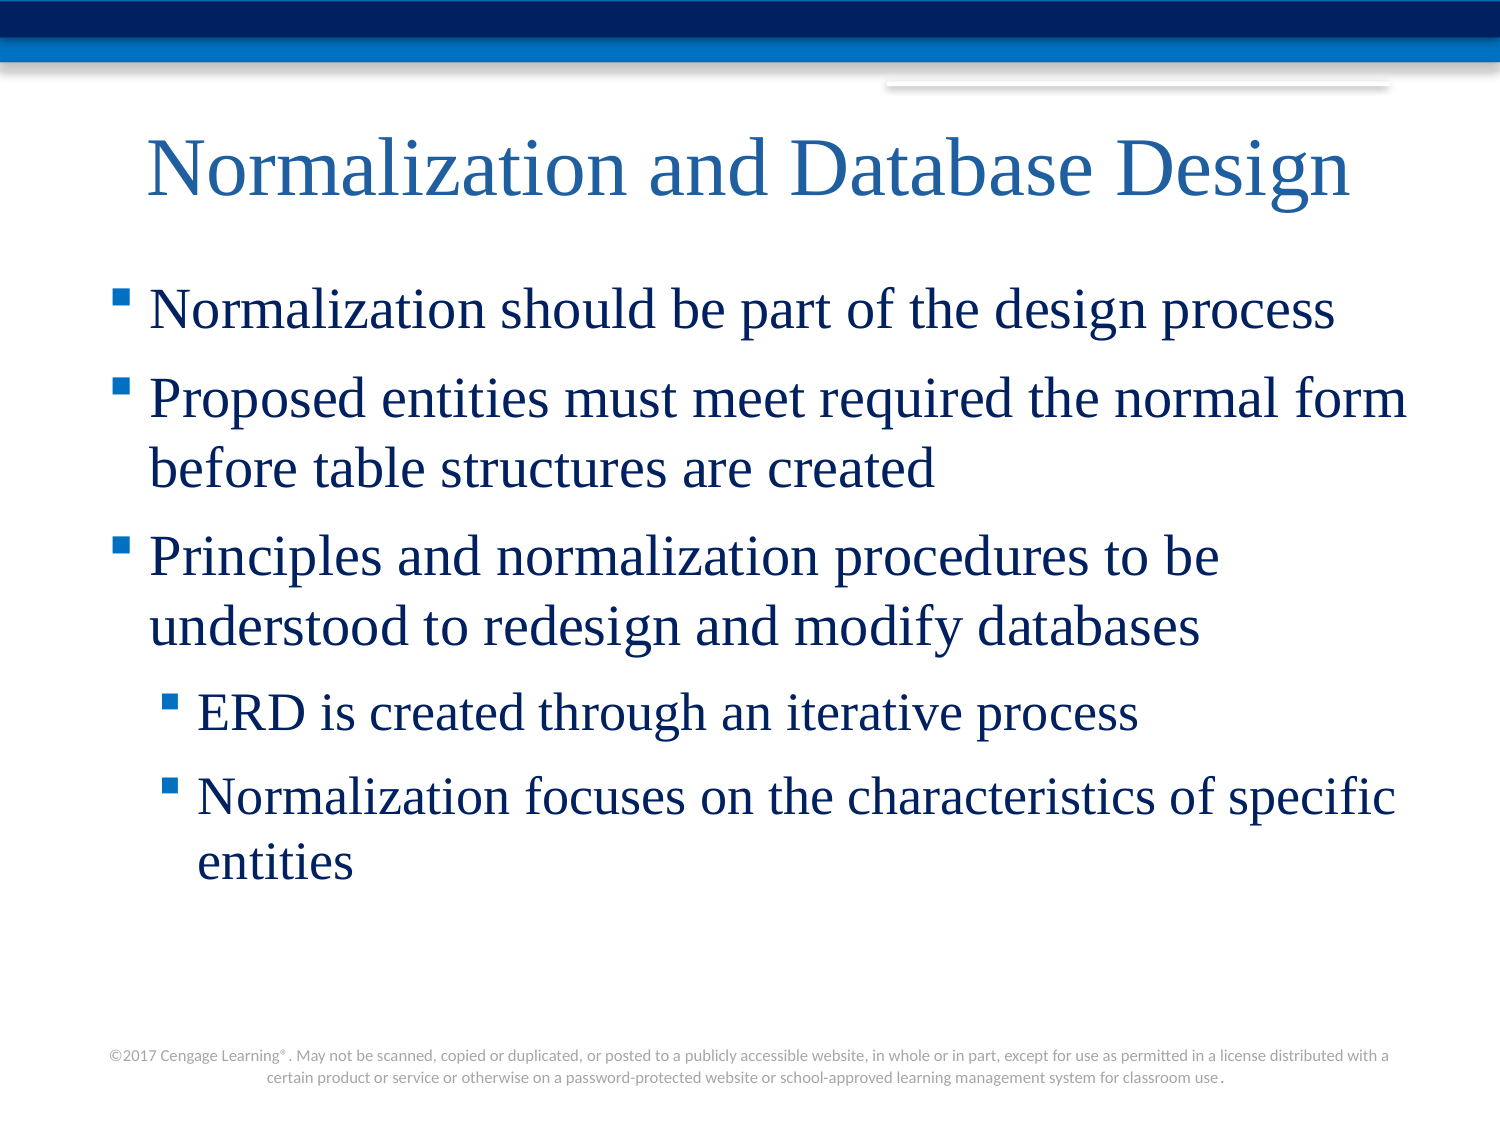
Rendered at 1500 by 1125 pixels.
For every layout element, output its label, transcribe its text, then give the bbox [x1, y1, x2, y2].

list Normalization should be part of the design process Proposed entities must meet required the normal form before table structures are created Principles and normalization procedures to be understood to redesign and modify databases ERD is created through an iterative process Normalization focuses on the characteristics of specific entities [75, 262, 1425, 1066]
title Normalization and Database Design [75, 75, 1425, 250]
